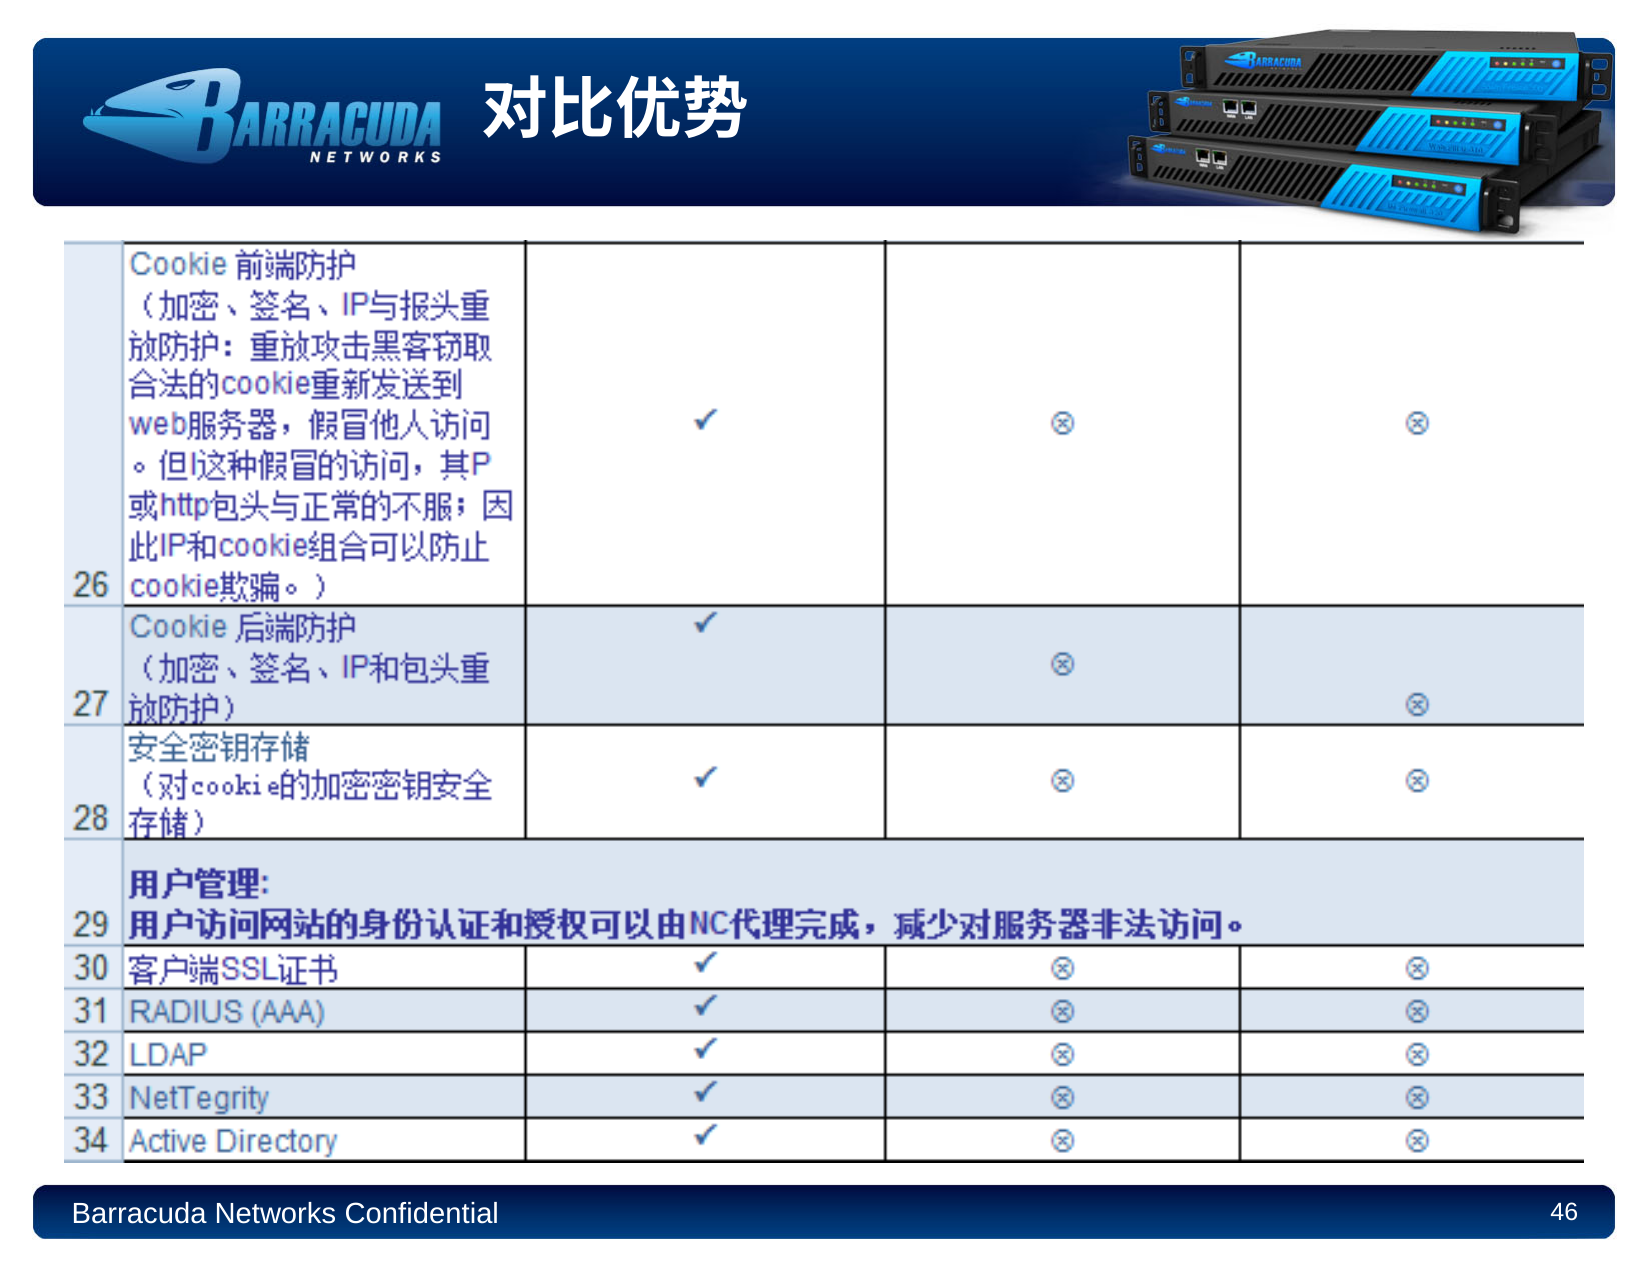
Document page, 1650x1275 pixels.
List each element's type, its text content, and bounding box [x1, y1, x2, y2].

footer Barracuda Networks Confidential [54, 1186, 1060, 1275]
slide_number 46 [1209, 1187, 1596, 1275]
picture [0, 0, 1650, 1275]
title 对比优势 [464, 0, 1151, 213]
